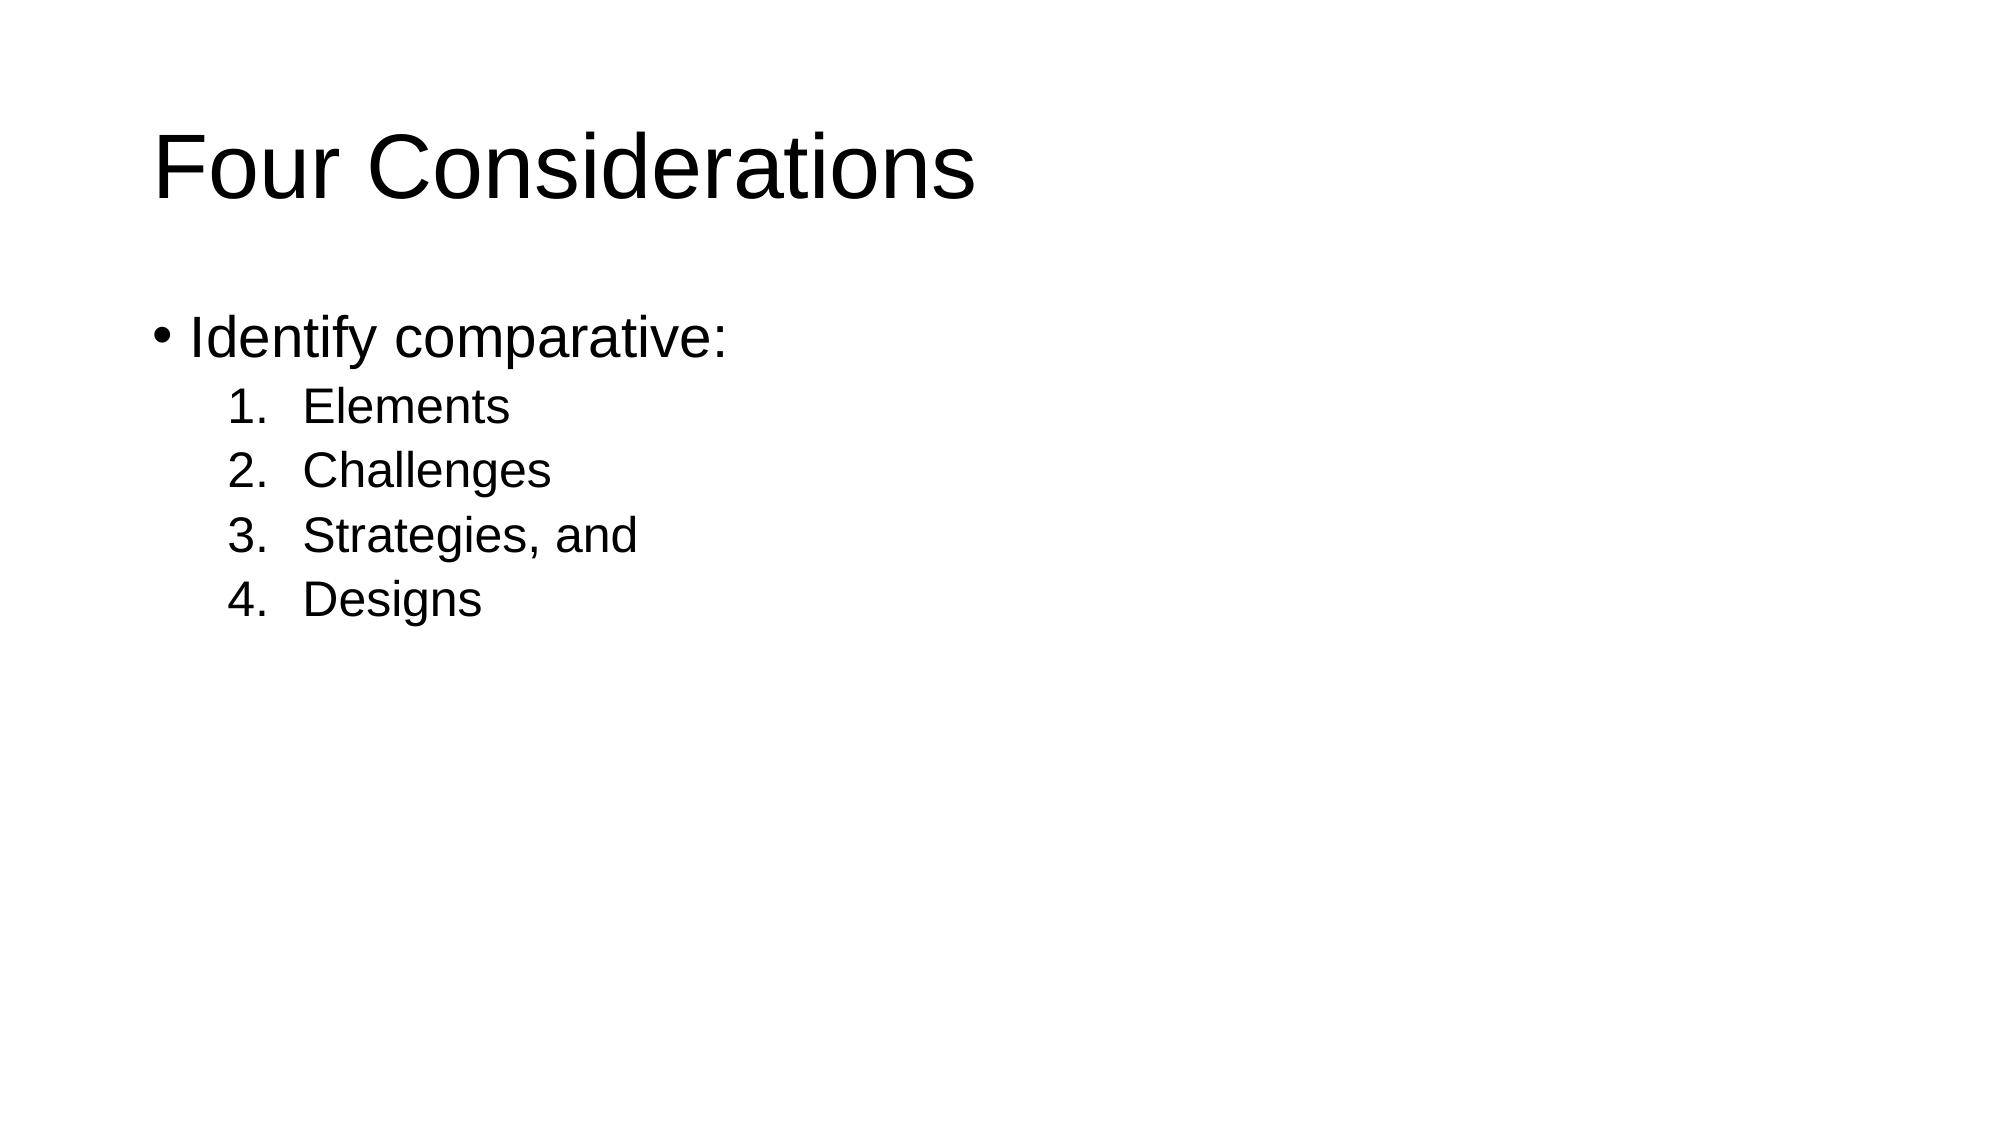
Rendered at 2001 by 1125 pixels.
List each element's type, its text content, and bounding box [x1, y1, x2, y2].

title Four Considerations [137, 59, 1863, 278]
list Identify comparative: Elements Challenges Strategies, and Designs [137, 299, 1863, 1014]
